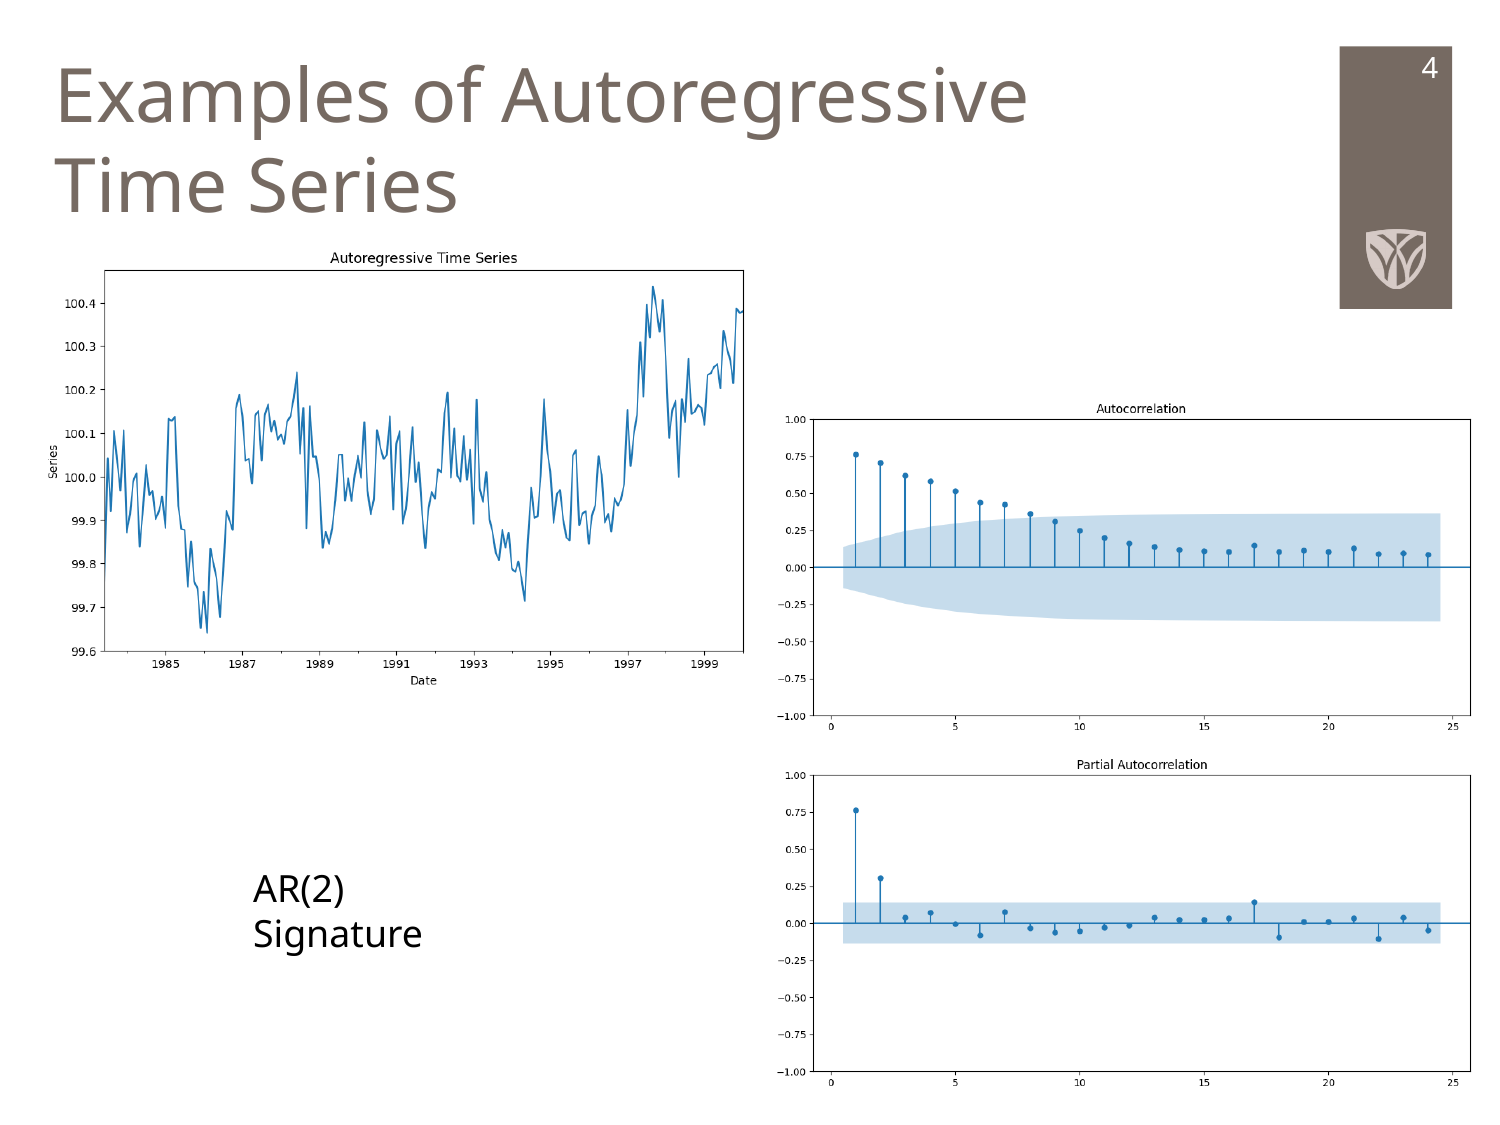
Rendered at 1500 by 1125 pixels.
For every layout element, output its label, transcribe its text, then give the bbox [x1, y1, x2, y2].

picture [768, 396, 1477, 1096]
picture [38, 242, 751, 694]
text_box AR(2) Signature [238, 857, 528, 963]
title Examples of Autoregressive Time Series [39, 39, 1279, 223]
slide_number 4 [1362, 39, 1454, 100]
